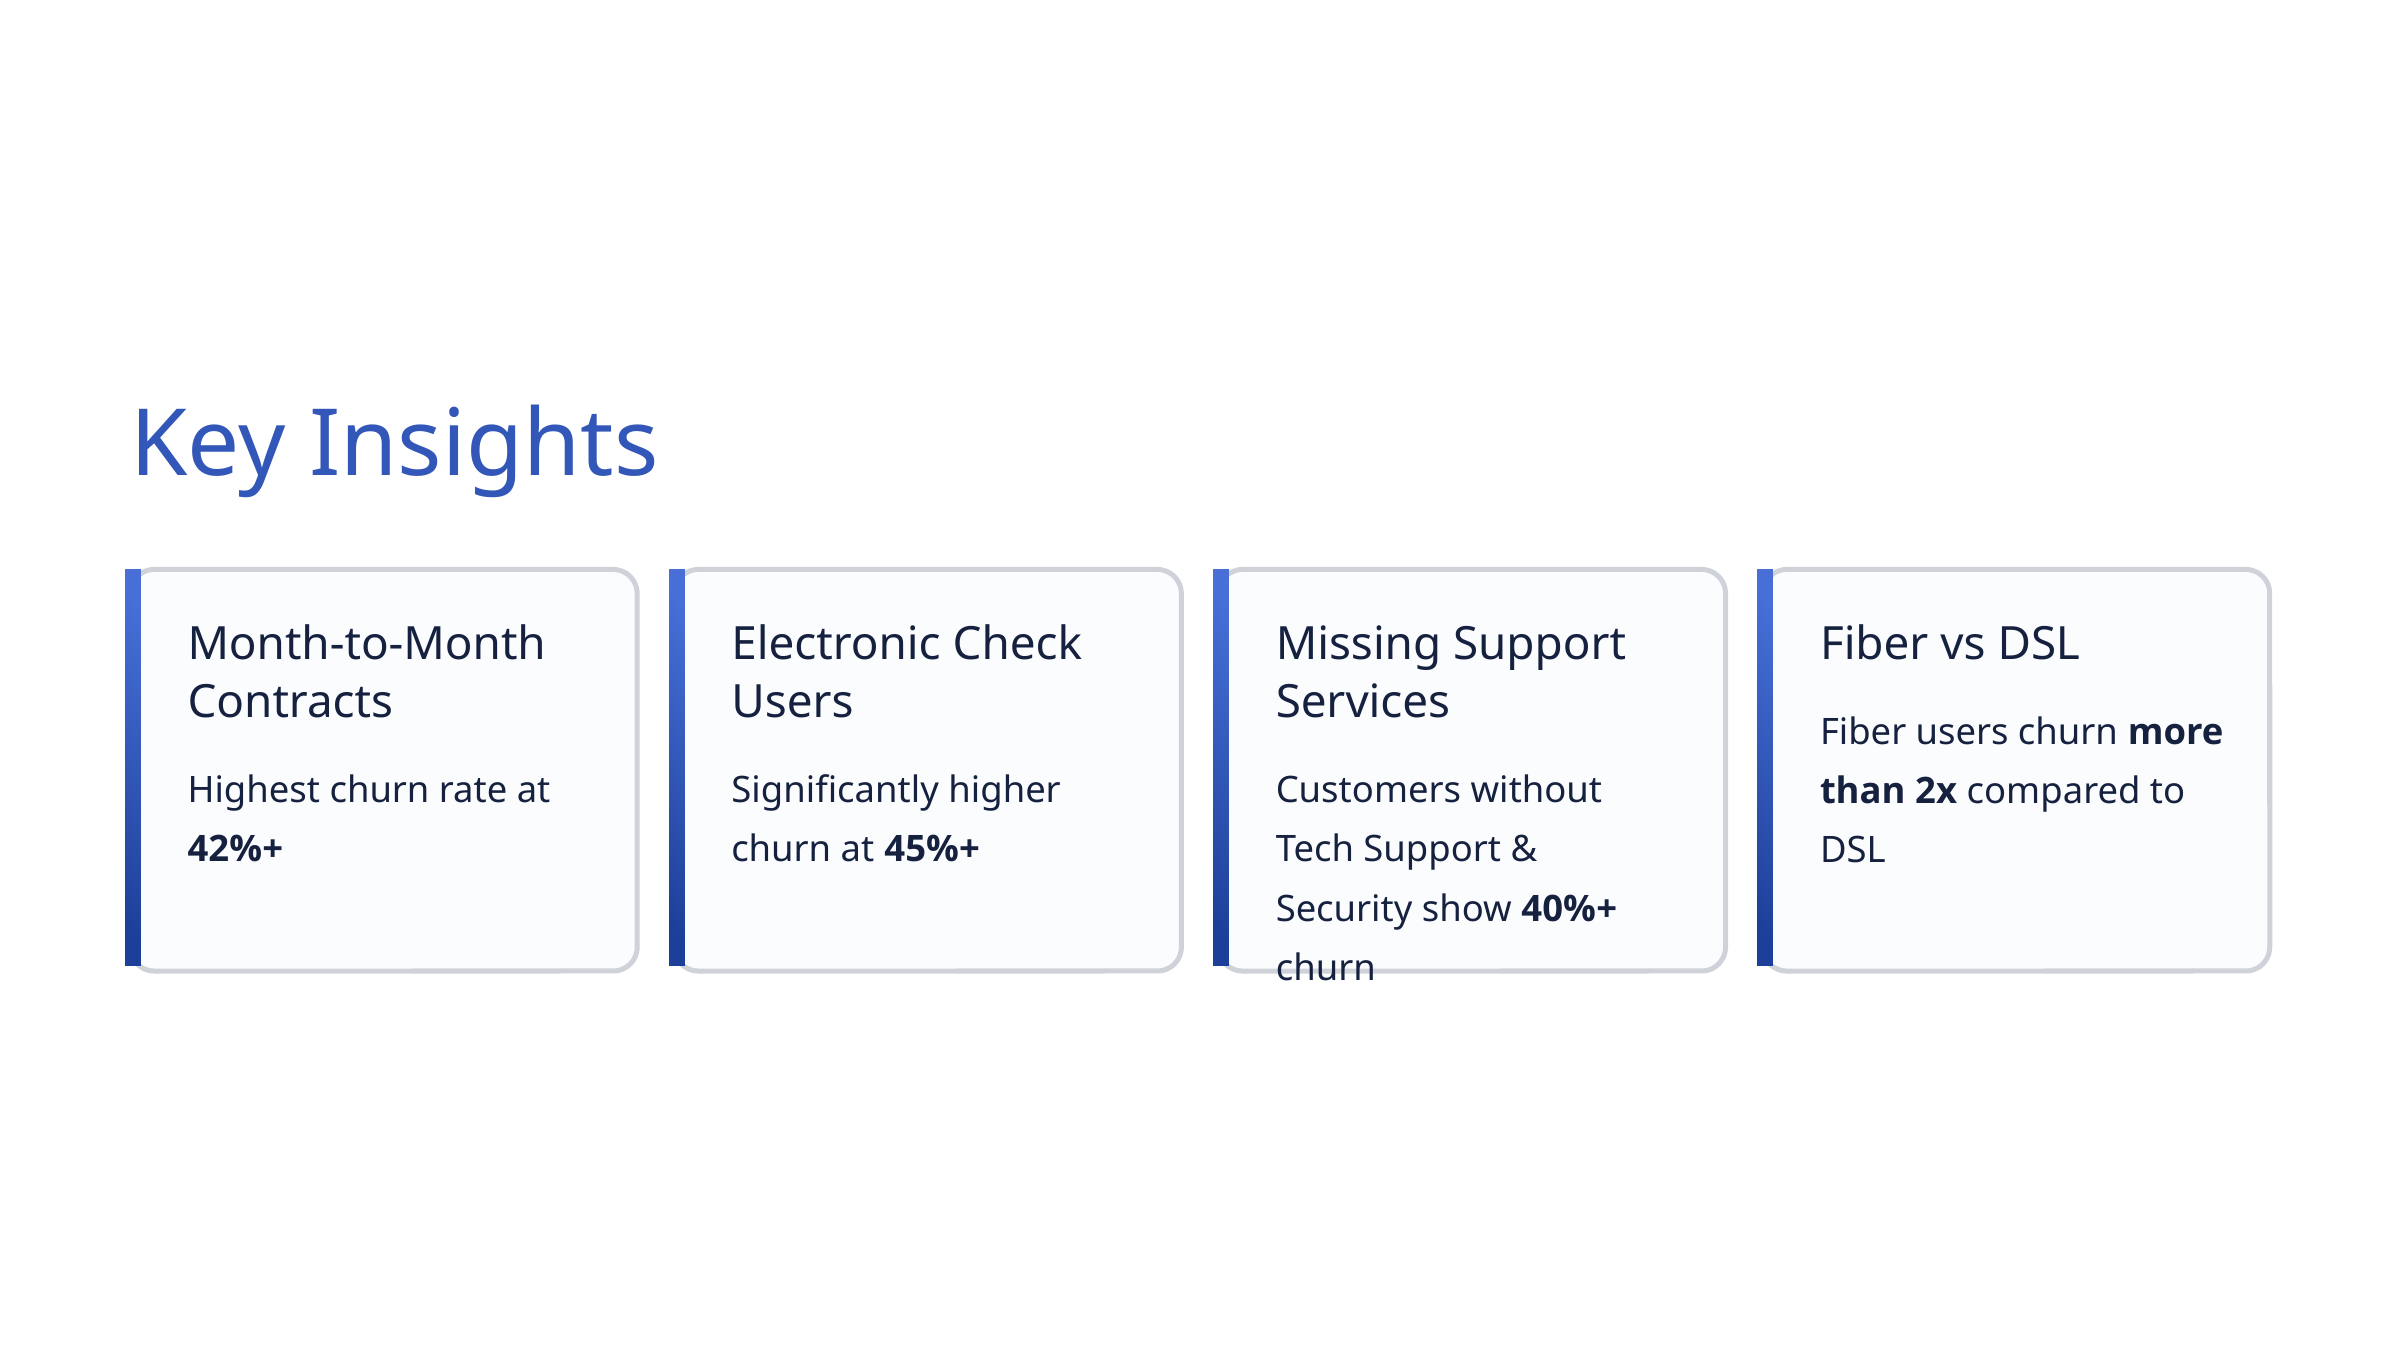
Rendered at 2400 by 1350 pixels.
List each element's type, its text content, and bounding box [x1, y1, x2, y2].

text_box Month-to-Month Contracts [187, 611, 595, 728]
text_box Electronic Check Users [731, 611, 1140, 728]
text_box Highest churn rate at 42%+ [187, 750, 595, 870]
text_box [1778, 569, 2270, 972]
picture [125, 569, 146, 972]
picture [669, 569, 690, 972]
text_box Fiber vs DSL [1819, 611, 2228, 670]
picture [1213, 569, 1234, 972]
text_box [690, 569, 1182, 972]
text_box Customers without Tech Support & Security show 40%+ churn [1275, 750, 1684, 929]
text_box [146, 569, 638, 972]
text_box Significantly higher churn at 45%+ [731, 750, 1140, 870]
text_box [1234, 569, 1726, 972]
picture [1757, 569, 1778, 972]
text_box Key Insights [130, 378, 1061, 496]
text_box Fiber users churn more than 2x compared to DSL [1819, 692, 2228, 871]
text_box Missing Support Services [1275, 611, 1684, 728]
